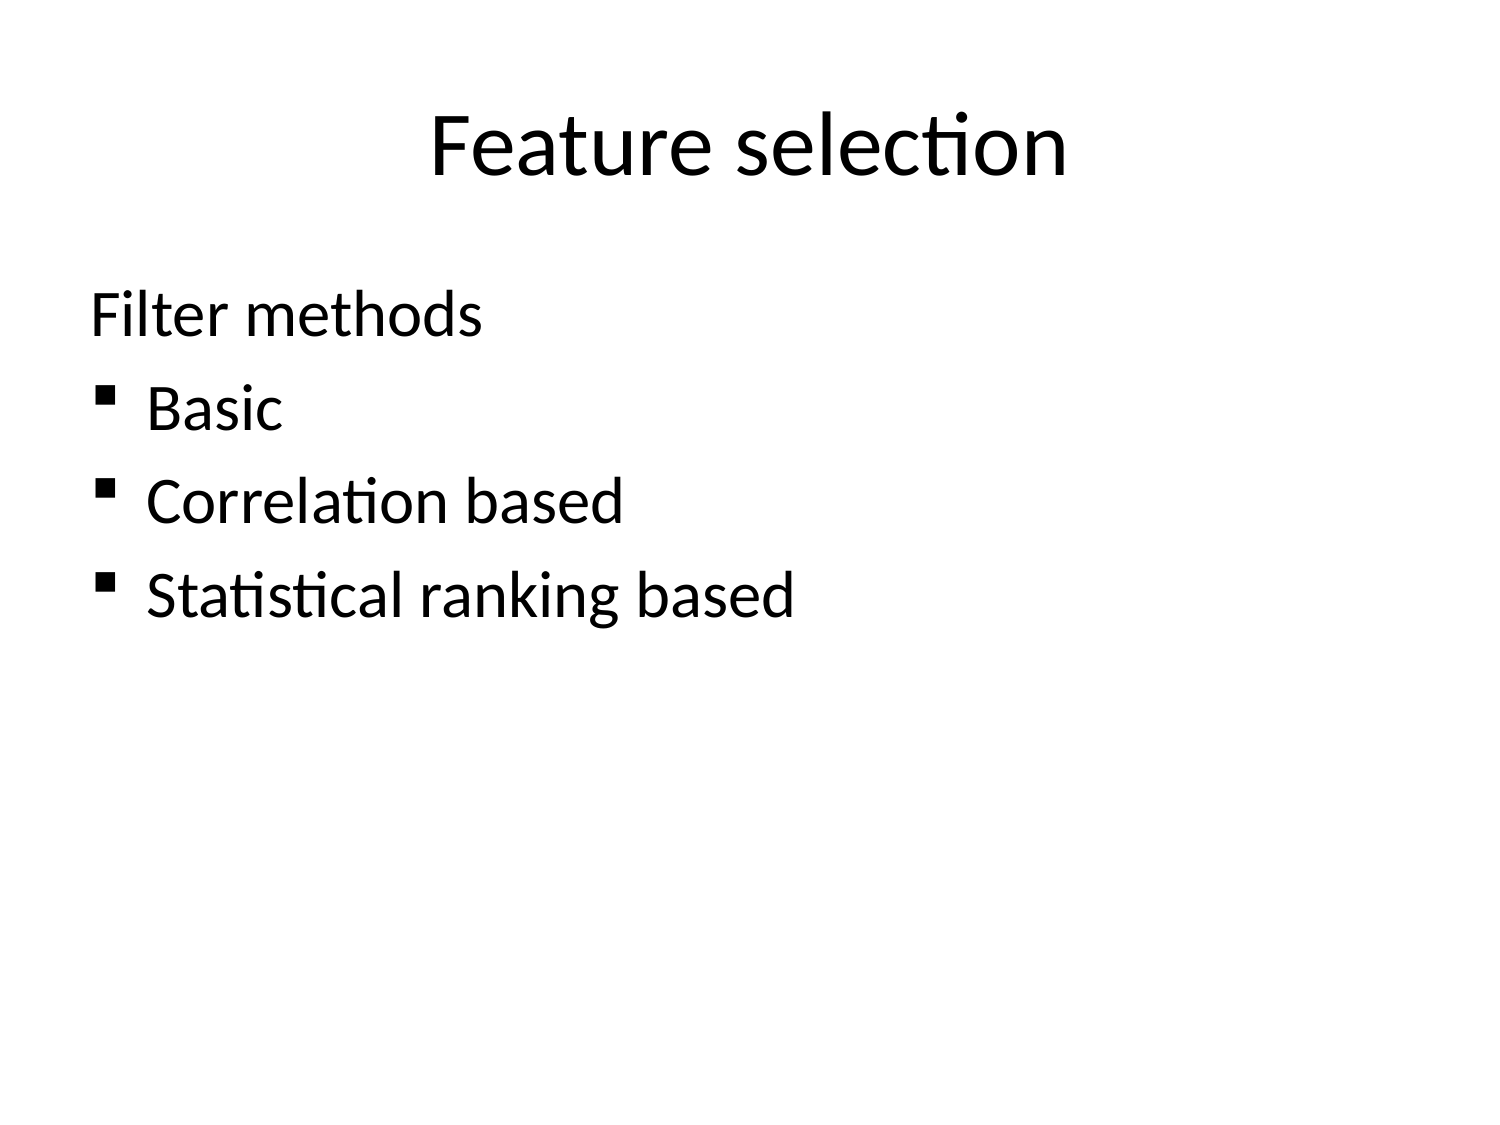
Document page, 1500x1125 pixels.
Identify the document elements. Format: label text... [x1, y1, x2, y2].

title Feature selection [75, 45, 1425, 233]
list Filter methods Basic Correlation based Statistical ranking based [75, 262, 1425, 1005]
